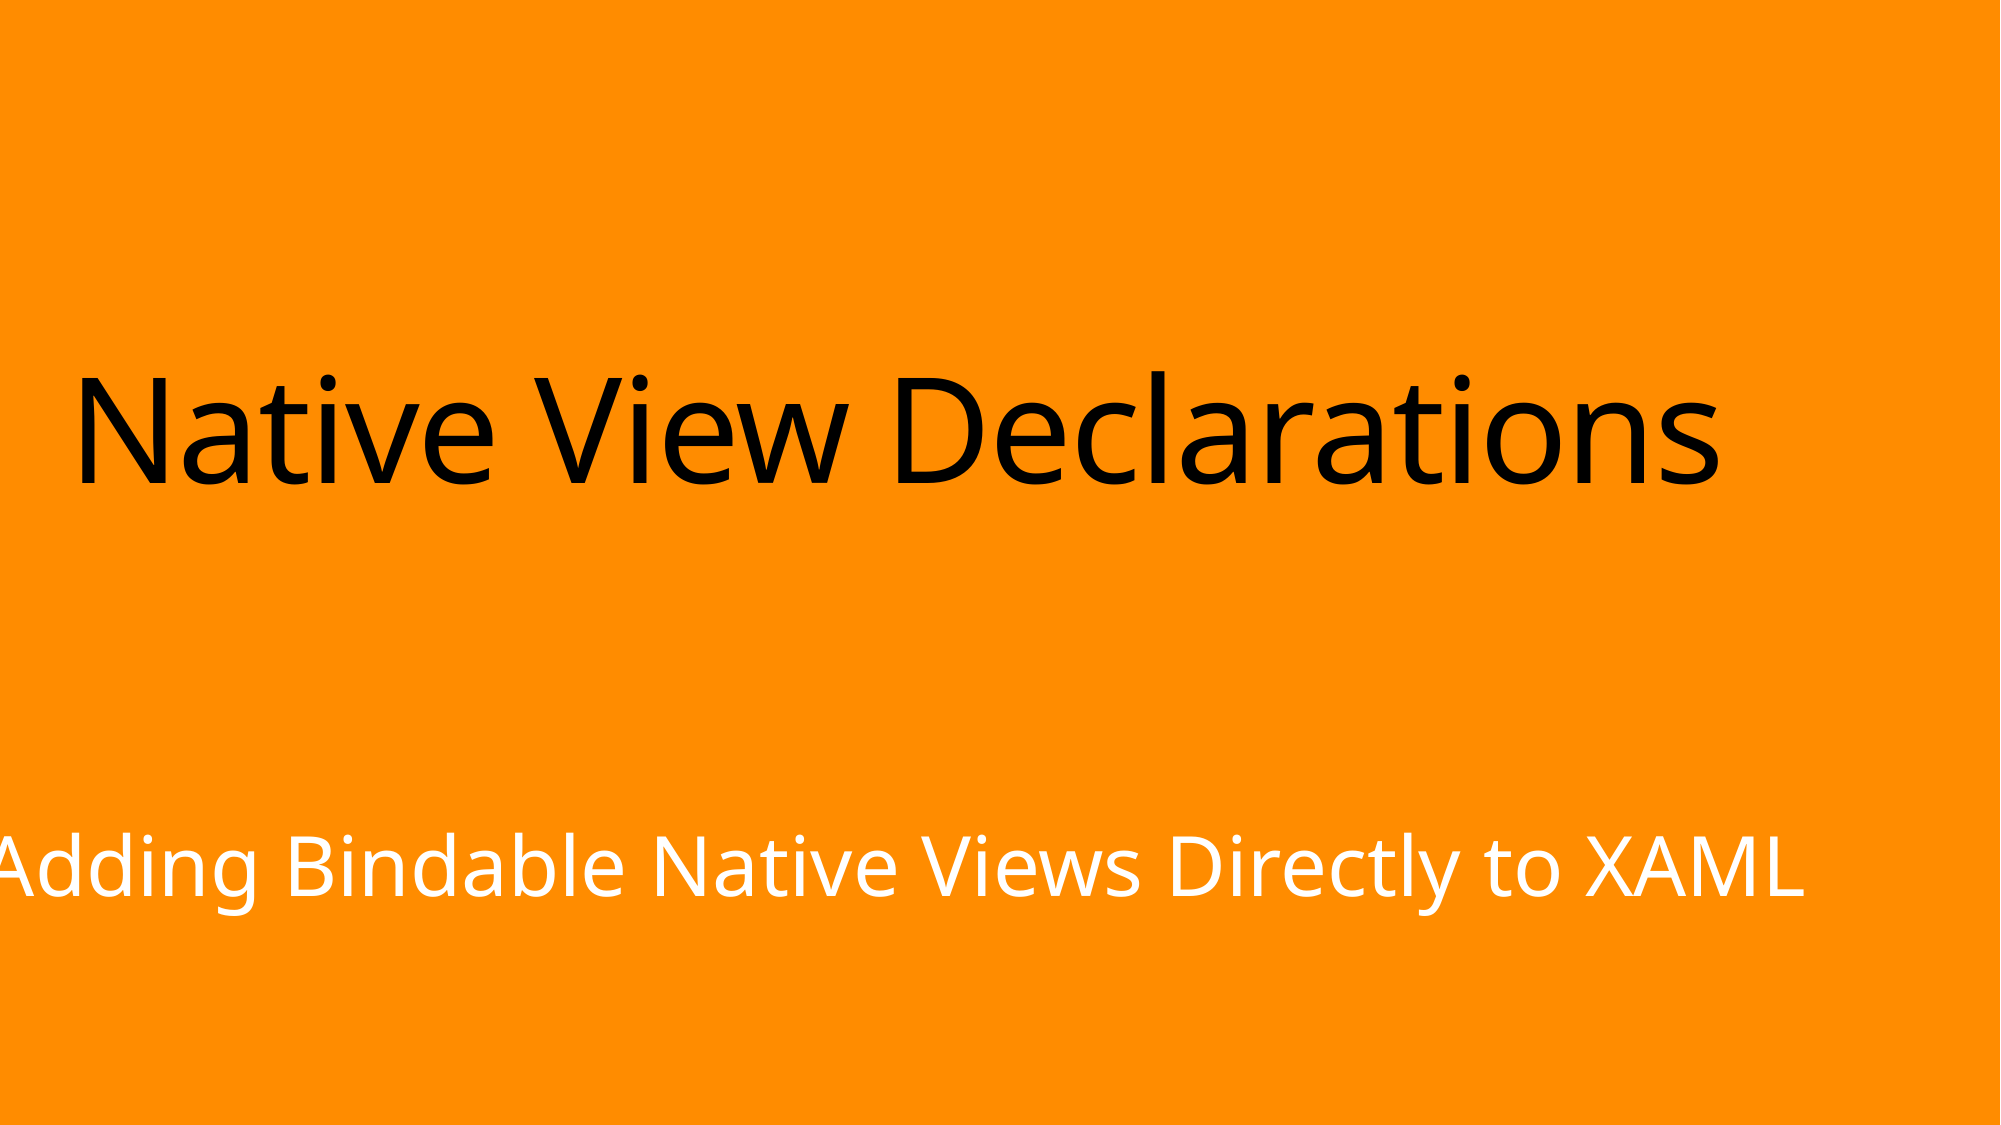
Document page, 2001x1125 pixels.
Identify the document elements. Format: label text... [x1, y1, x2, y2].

title Native View Declarations [44, 341, 1956, 532]
text_box Adding Bindable Native Views Directly to XAML [0, 806, 1823, 921]
